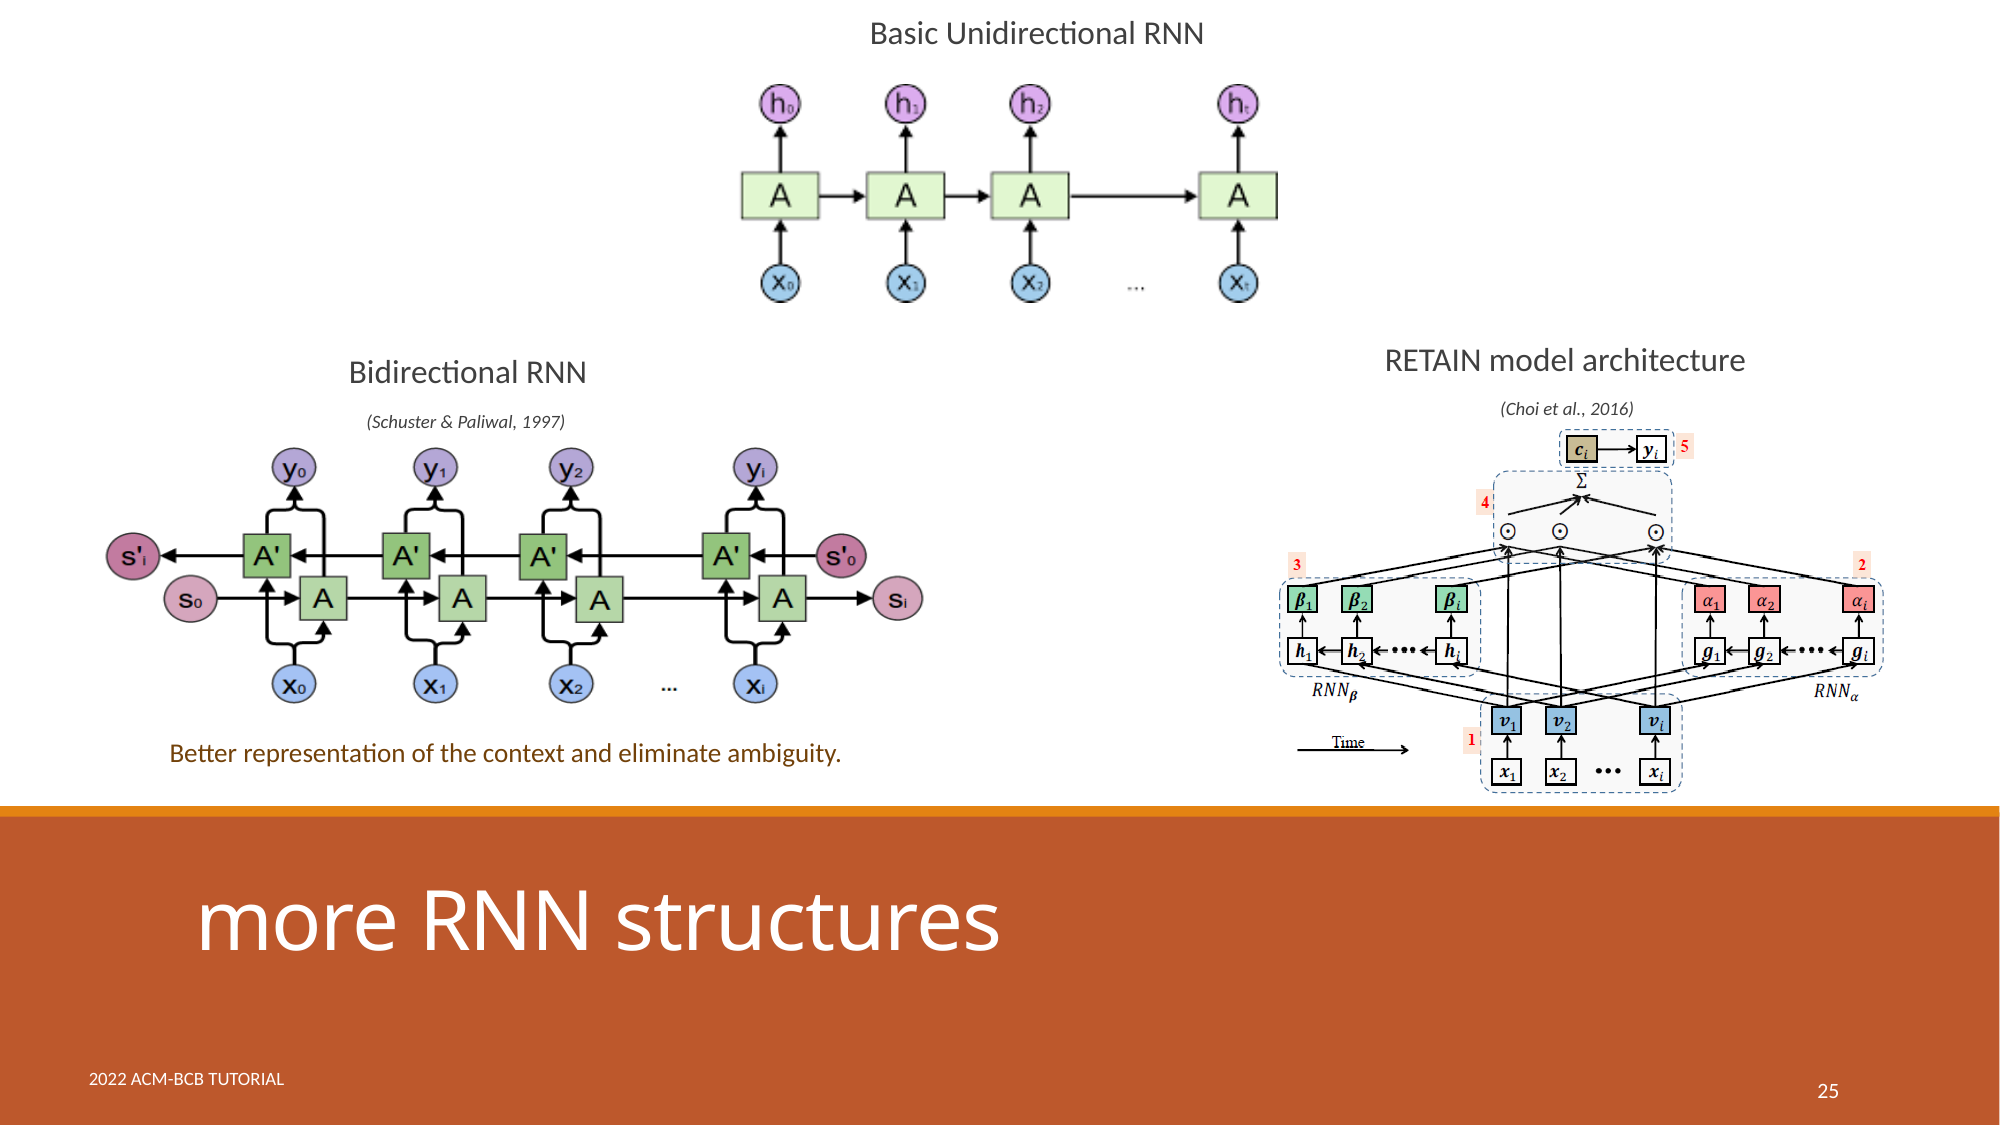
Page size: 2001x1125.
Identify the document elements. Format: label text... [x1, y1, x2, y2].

slide_number 25 [1624, 1059, 1840, 1120]
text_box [55, 7, 1333, 879]
footer 2022 ACM-BCB Tutorial [88, 1066, 1189, 1090]
title more RNN structures [180, 832, 1839, 968]
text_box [1177, 269, 1962, 806]
